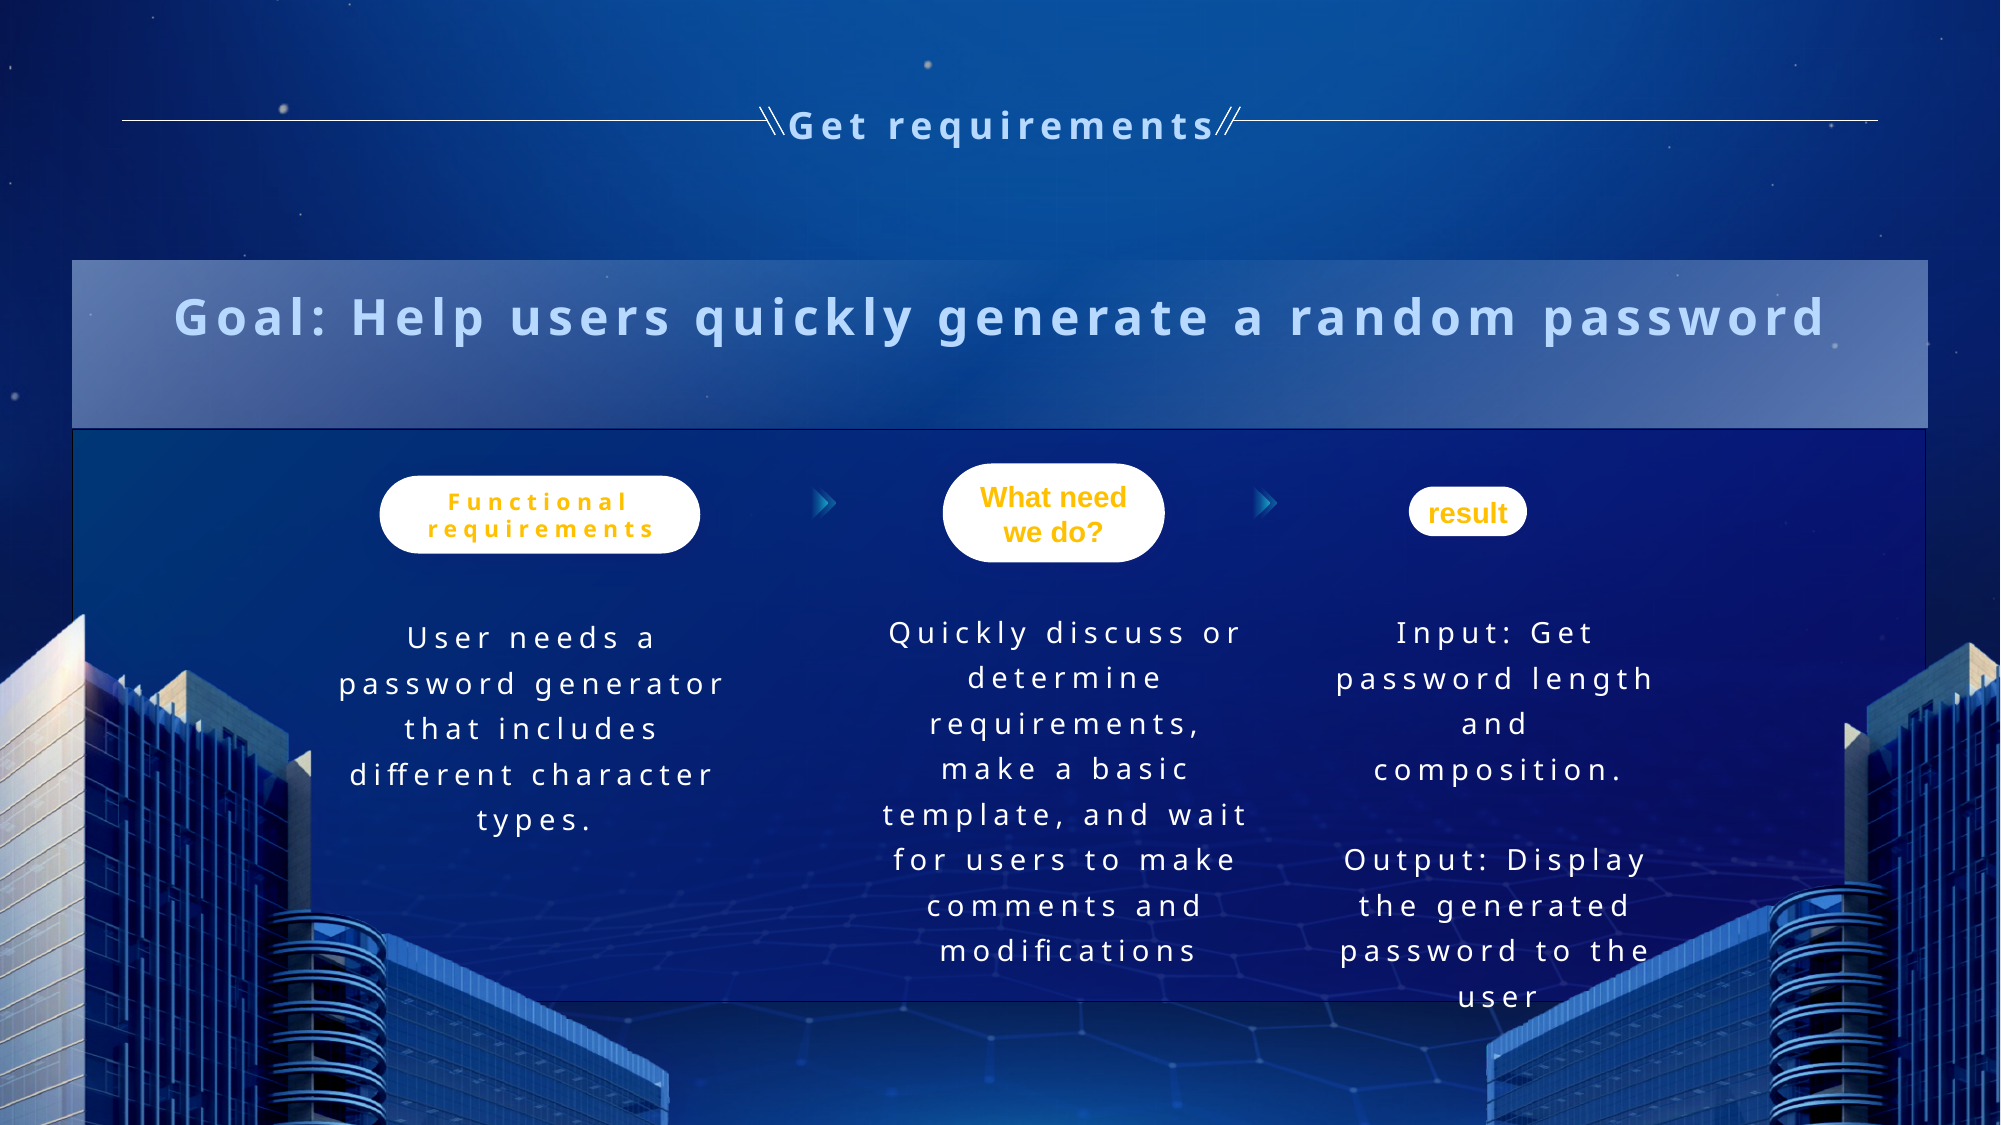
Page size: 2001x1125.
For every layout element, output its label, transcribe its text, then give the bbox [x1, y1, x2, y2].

picture [0, 0, 2001, 1125]
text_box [0, 428, 2000, 1125]
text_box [313, 463, 1677, 975]
title Get requirements [700, 81, 1300, 261]
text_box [1215, 106, 1878, 135]
text_box [72, 261, 1928, 267]
text_box Goal: Help users quickly generate a random password [52, 267, 1948, 346]
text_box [122, 106, 785, 135]
text_box [72, 346, 1928, 428]
